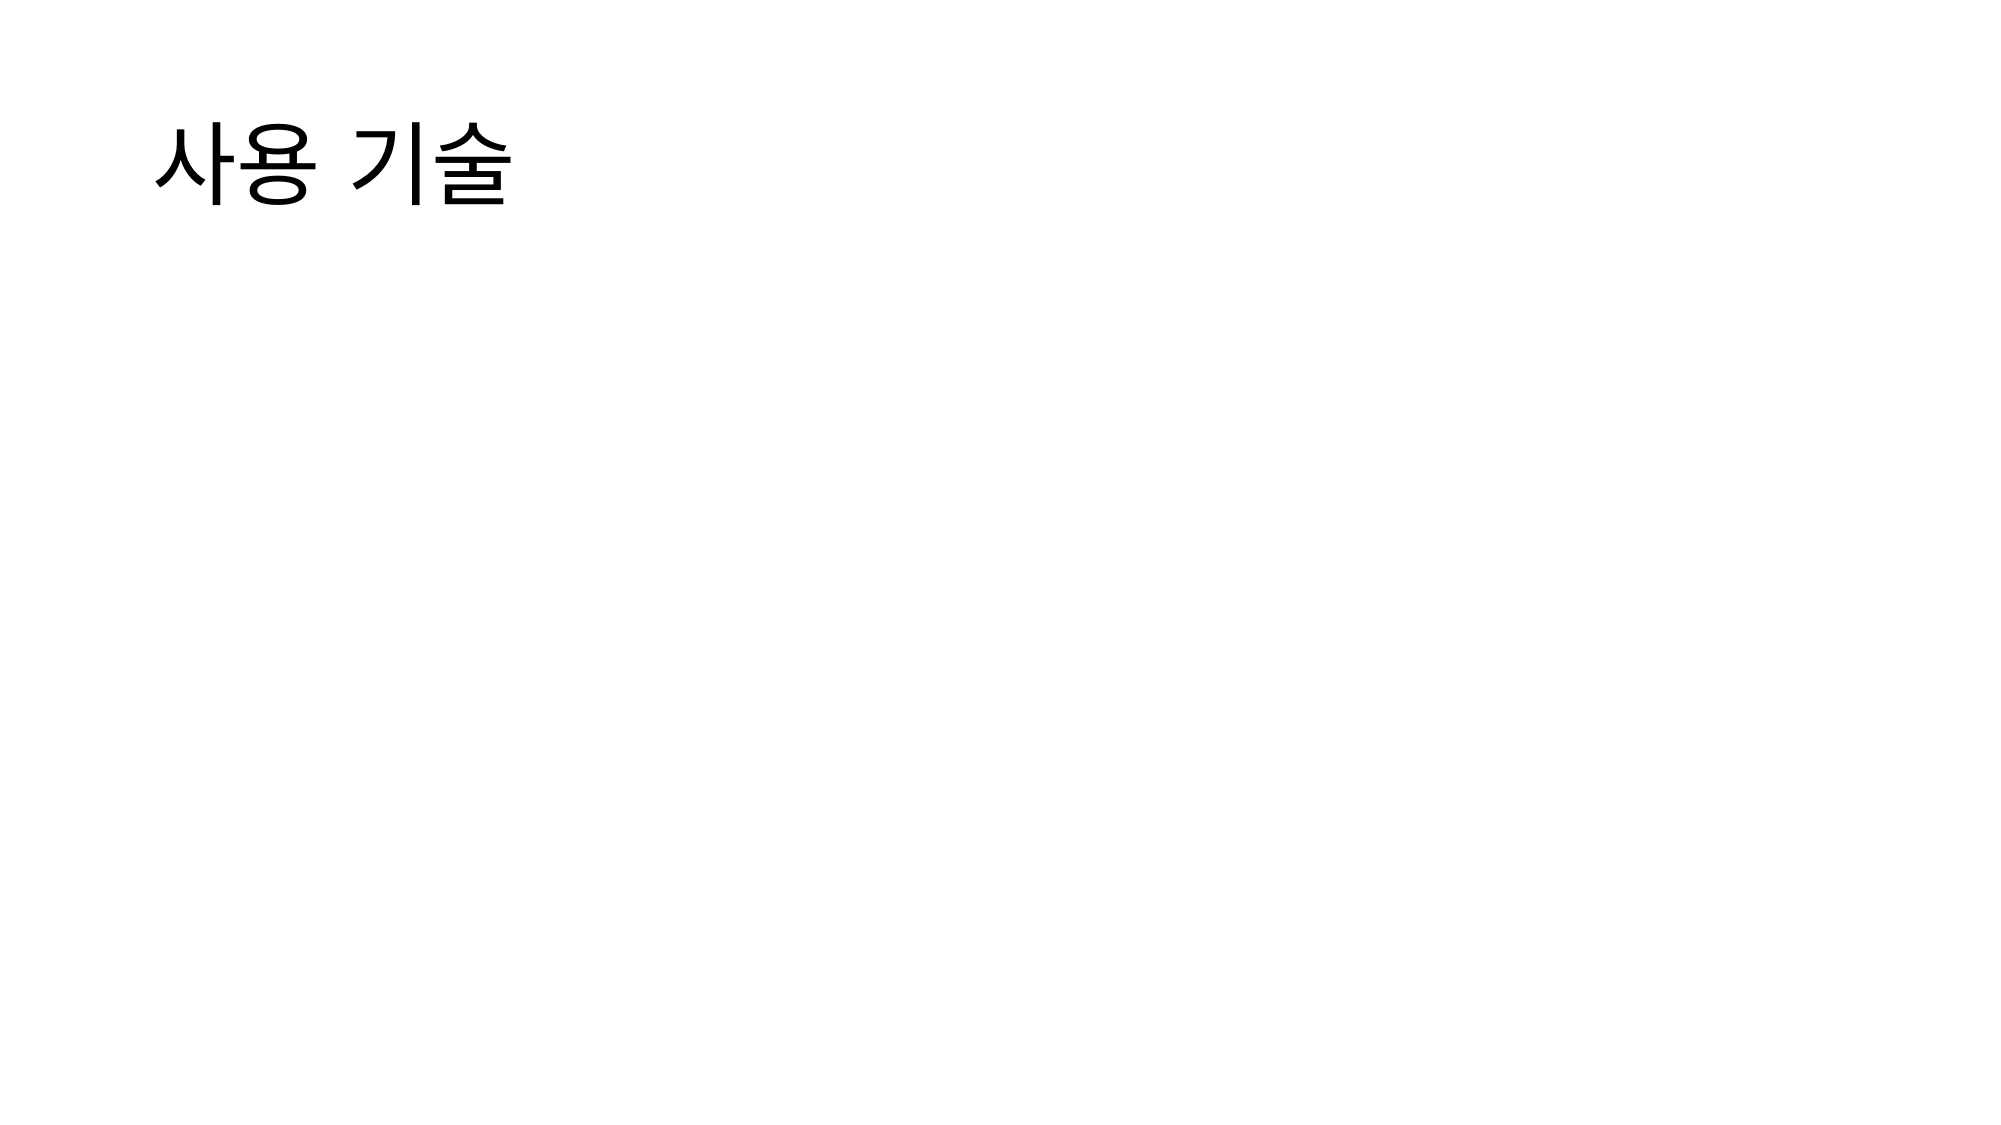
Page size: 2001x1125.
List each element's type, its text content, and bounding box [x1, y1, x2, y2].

title 사용 기술 [137, 59, 1863, 278]
